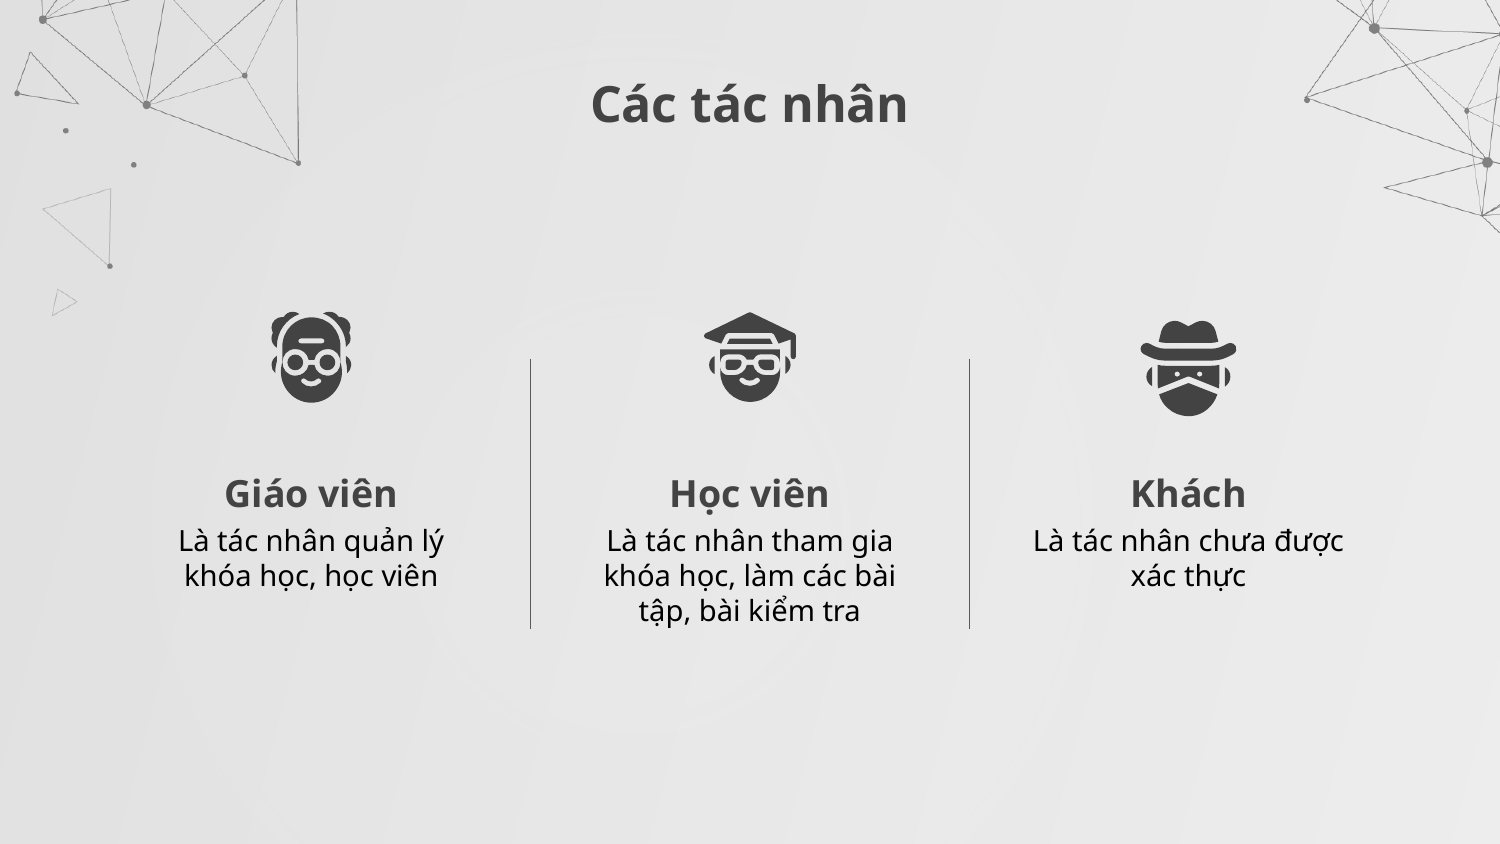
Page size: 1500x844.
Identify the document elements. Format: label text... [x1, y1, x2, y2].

title Khách [974, 460, 1408, 531]
picture [0, 0, 1500, 844]
subtitle Là tác nhân tham gia khóa học, làm các bài tập, bài kiểm tra [568, 506, 932, 672]
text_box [1139, 320, 1238, 417]
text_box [271, 311, 352, 403]
title Học viên [536, 460, 964, 531]
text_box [703, 312, 797, 403]
title Các tác nhân [322, 57, 1178, 164]
subtitle Là tác nhân chưa được xác thực [1006, 506, 1371, 672]
title Giáo viên [92, 460, 526, 531]
subtitle Là tác nhân quản lý khóa học, học viên [143, 506, 480, 672]
